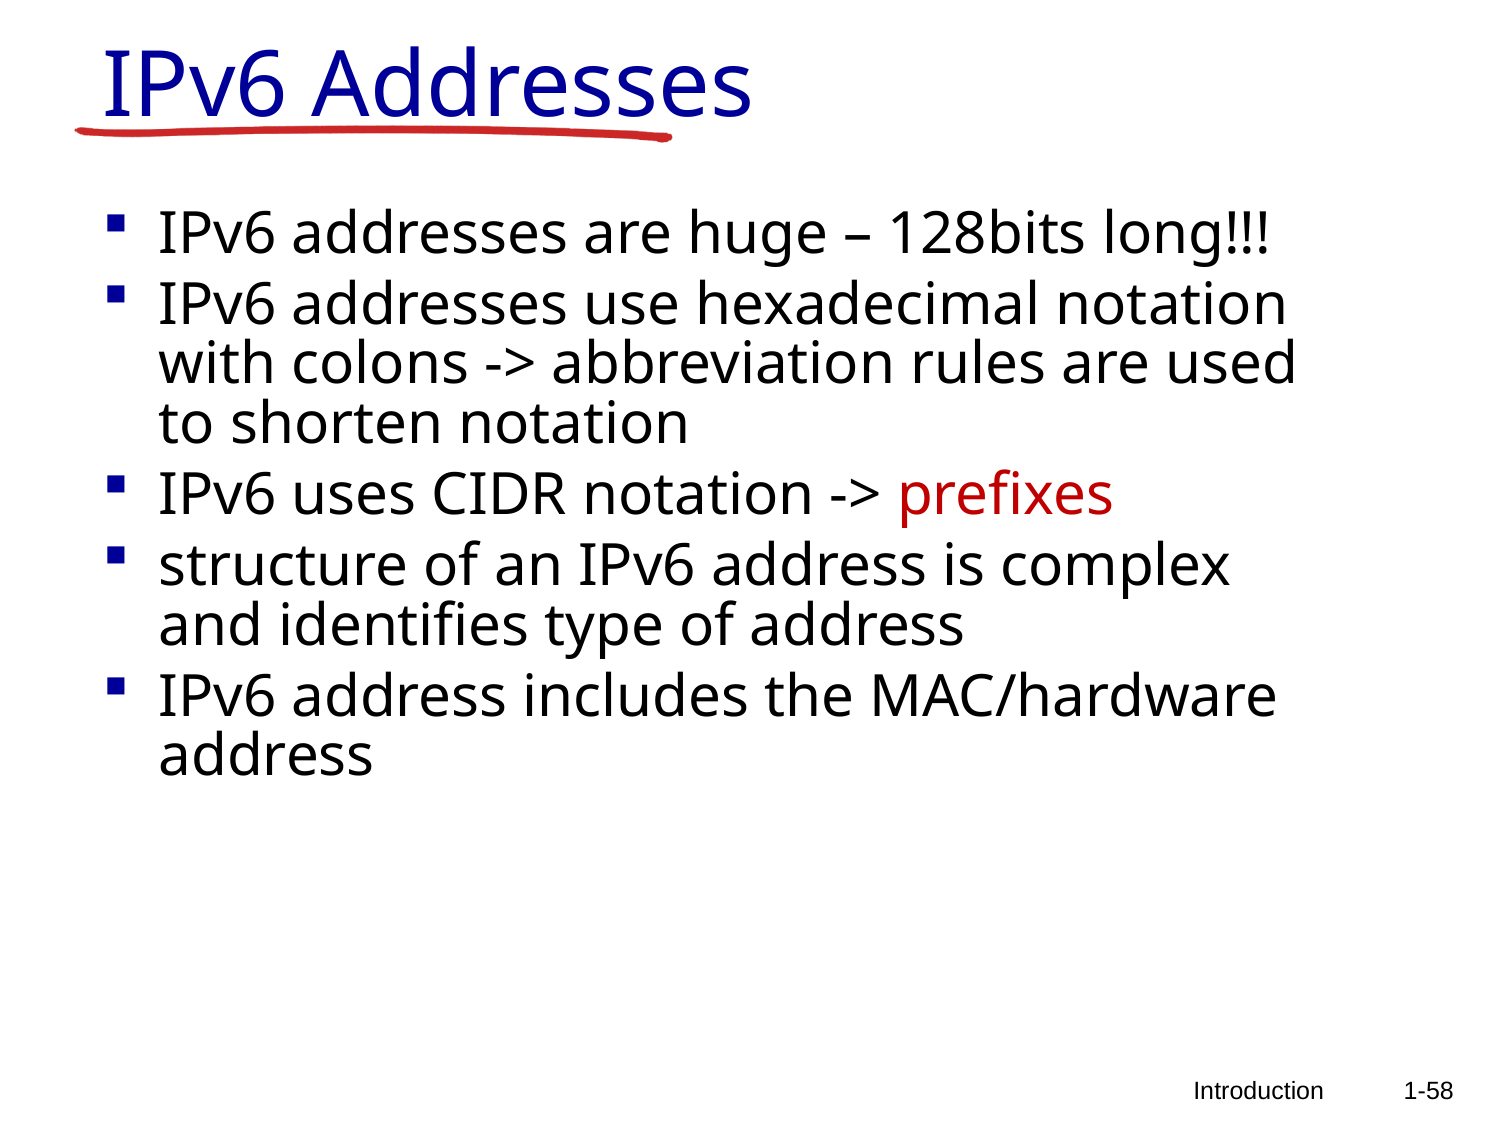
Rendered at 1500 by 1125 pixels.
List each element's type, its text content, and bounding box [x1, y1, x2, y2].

footer Introduction [1178, 1067, 1389, 1125]
picture [71, 121, 681, 147]
slide_number 1-58 [1389, 1067, 1500, 1125]
list IPv6 addresses are huge – 128bits long!!! IPv6 addresses use hexadecimal notation with colons -> abbreviation rules are used to shorten notation IPv6 uses CIDR notation -> prefixes structure of an IPv6 address is complex and identifies type of address IPv6 address includes the MAC/hardware address [87, 198, 1363, 961]
title IPv6 Addresses [87, 37, 1363, 122]
